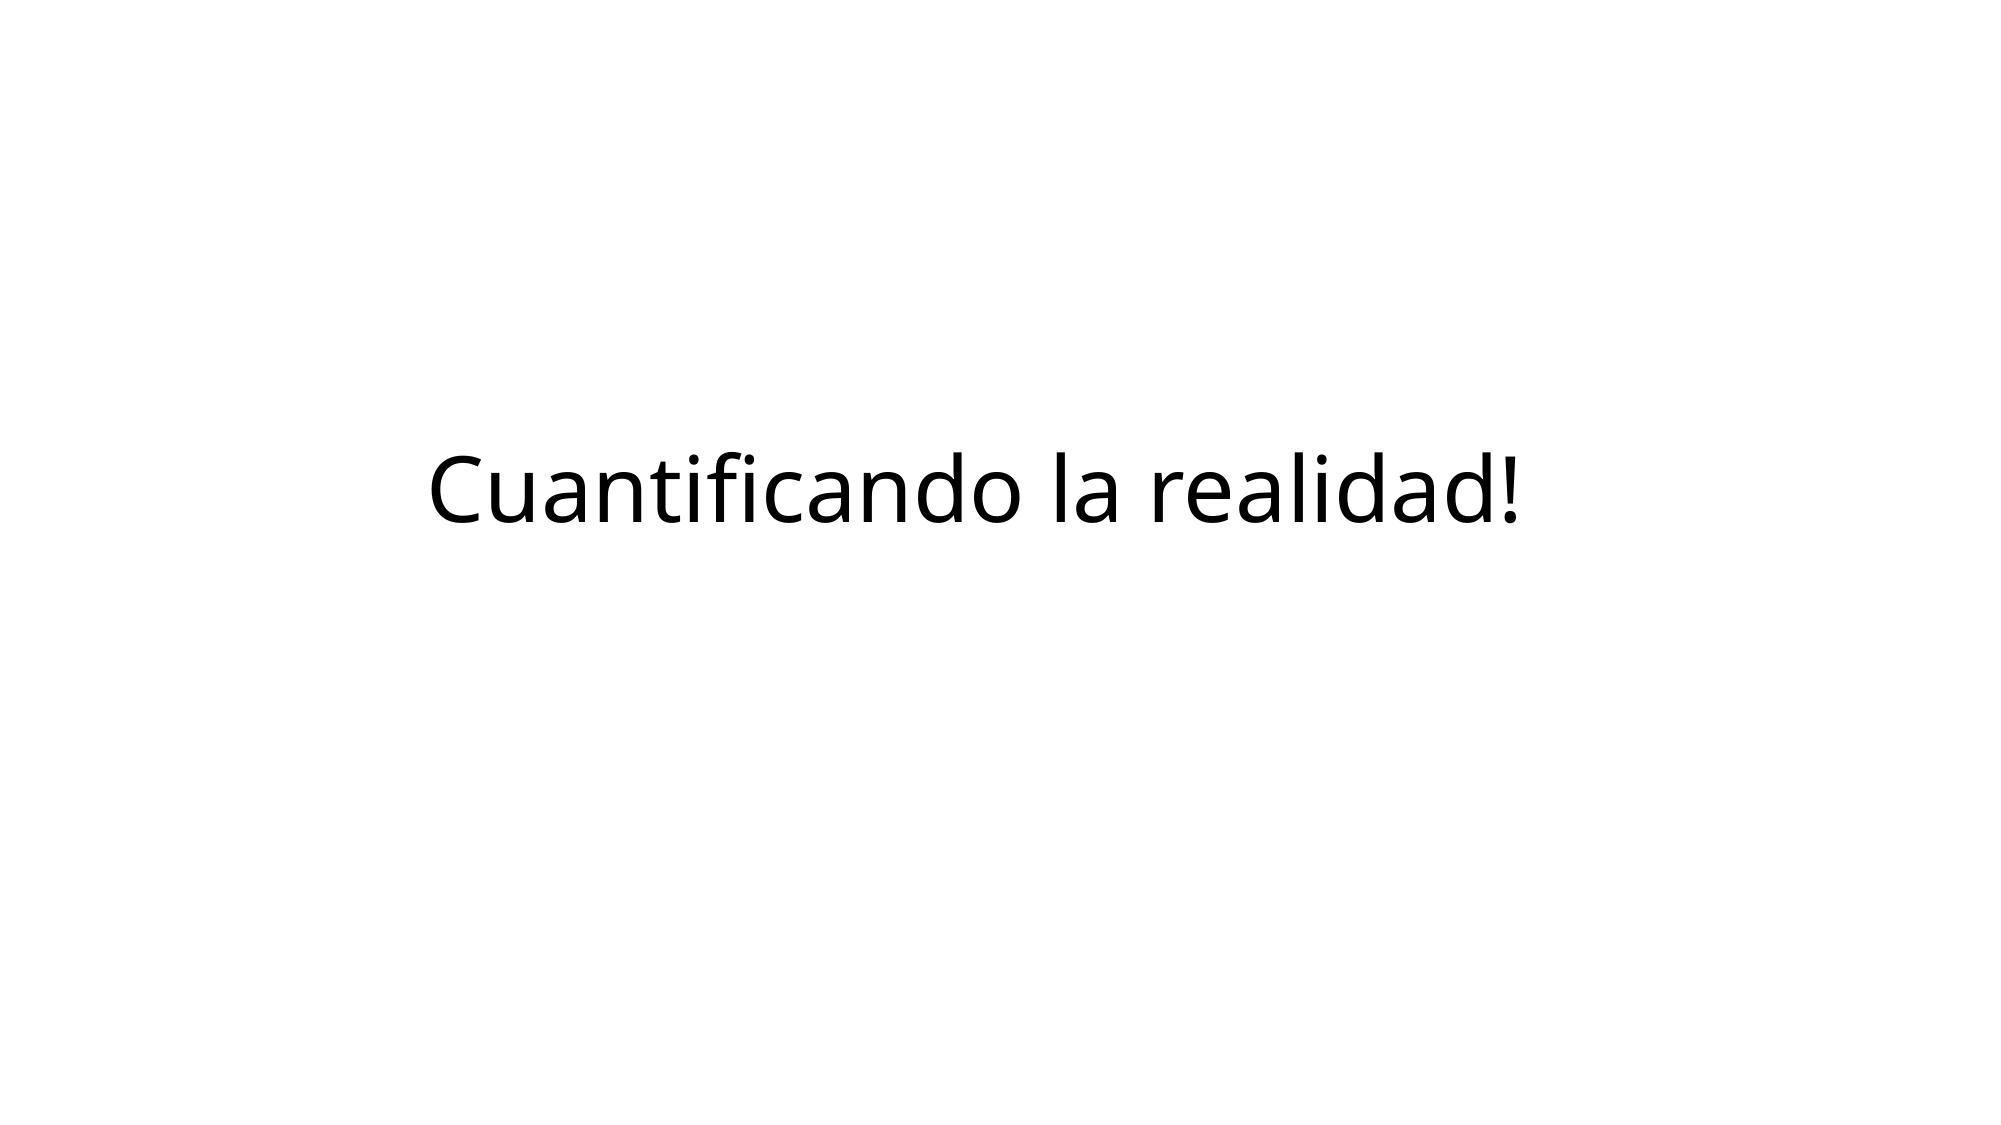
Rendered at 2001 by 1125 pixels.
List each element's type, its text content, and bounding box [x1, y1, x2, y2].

title Cuantificando la realidad! [113, 384, 1839, 602]
